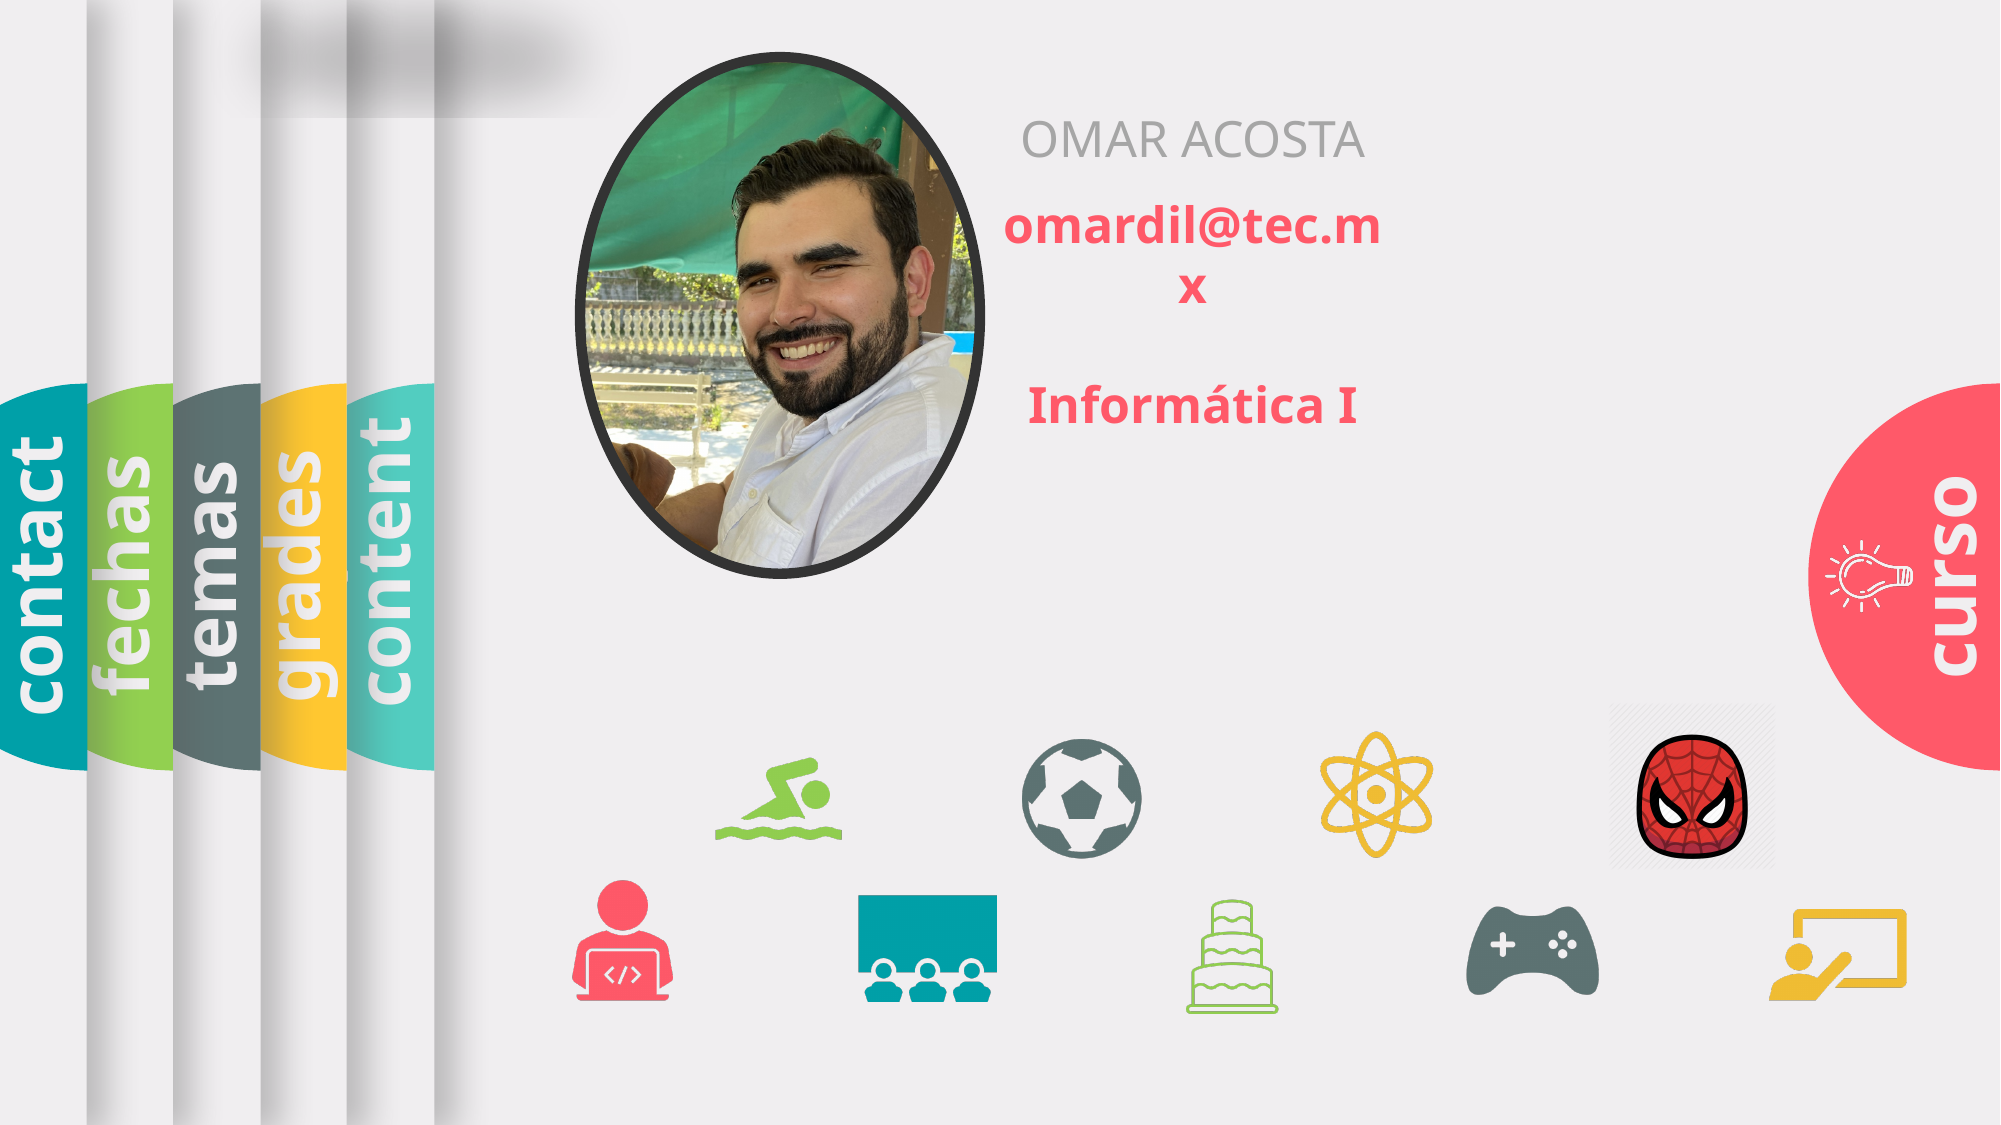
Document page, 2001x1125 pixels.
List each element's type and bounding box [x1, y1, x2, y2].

picture [580, 57, 980, 574]
text_box [980, 100, 1410, 384]
picture [1006, 723, 1157, 874]
text_box [435, 0, 2000, 1125]
text_box [0, 0, 88, 1125]
picture [703, 723, 1003, 1024]
text_box [347, 0, 435, 1125]
text_box [261, 0, 347, 1125]
picture [1301, 719, 1452, 870]
picture [547, 858, 698, 1009]
text_box [88, 0, 173, 1125]
text_box [173, 0, 261, 1125]
picture [1457, 875, 1608, 1026]
picture [1762, 879, 1913, 1030]
picture [1165, 891, 1299, 1025]
picture [1608, 702, 1776, 870]
